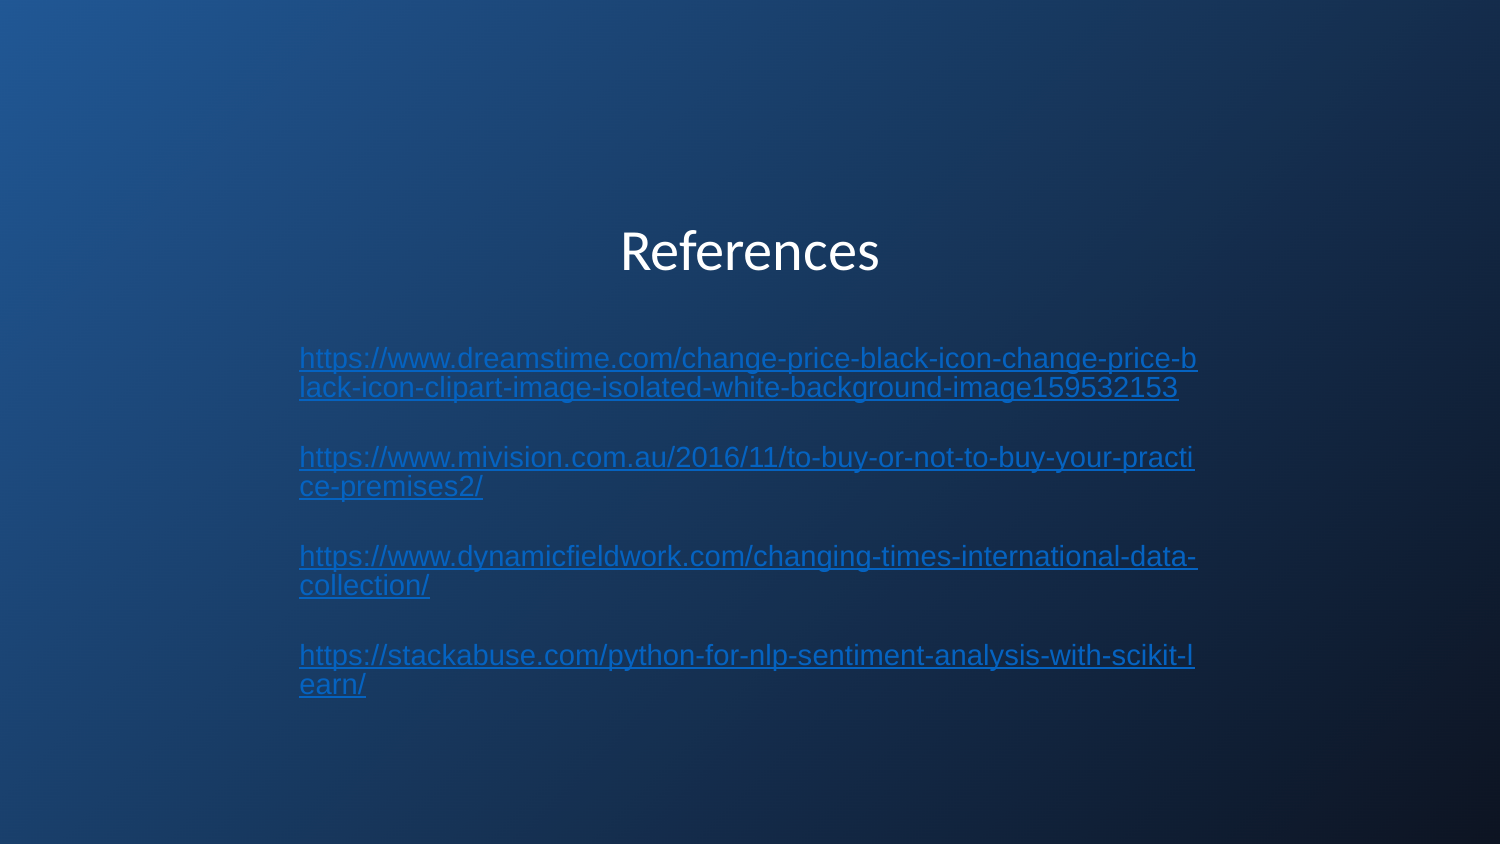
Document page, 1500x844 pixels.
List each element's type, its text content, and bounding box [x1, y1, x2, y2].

title References [51, 158, 1449, 289]
picture [0, 0, 1500, 844]
text_box https://www.dreamstime.com/change-price-black-icon-change-price-black-icon-clipart-image-isolated-white-background-image159532153 https://www.mivision.com.au/2016/11/to-buy-or-not-to-buy-your-practice-premises2/ https://www.dynamicfieldwork.com/changing-times-international-data-collection/ https://stackabuse.com/python-for-nlp-sentiment-analysis-with-scikit-learn/ [284, 324, 1216, 634]
